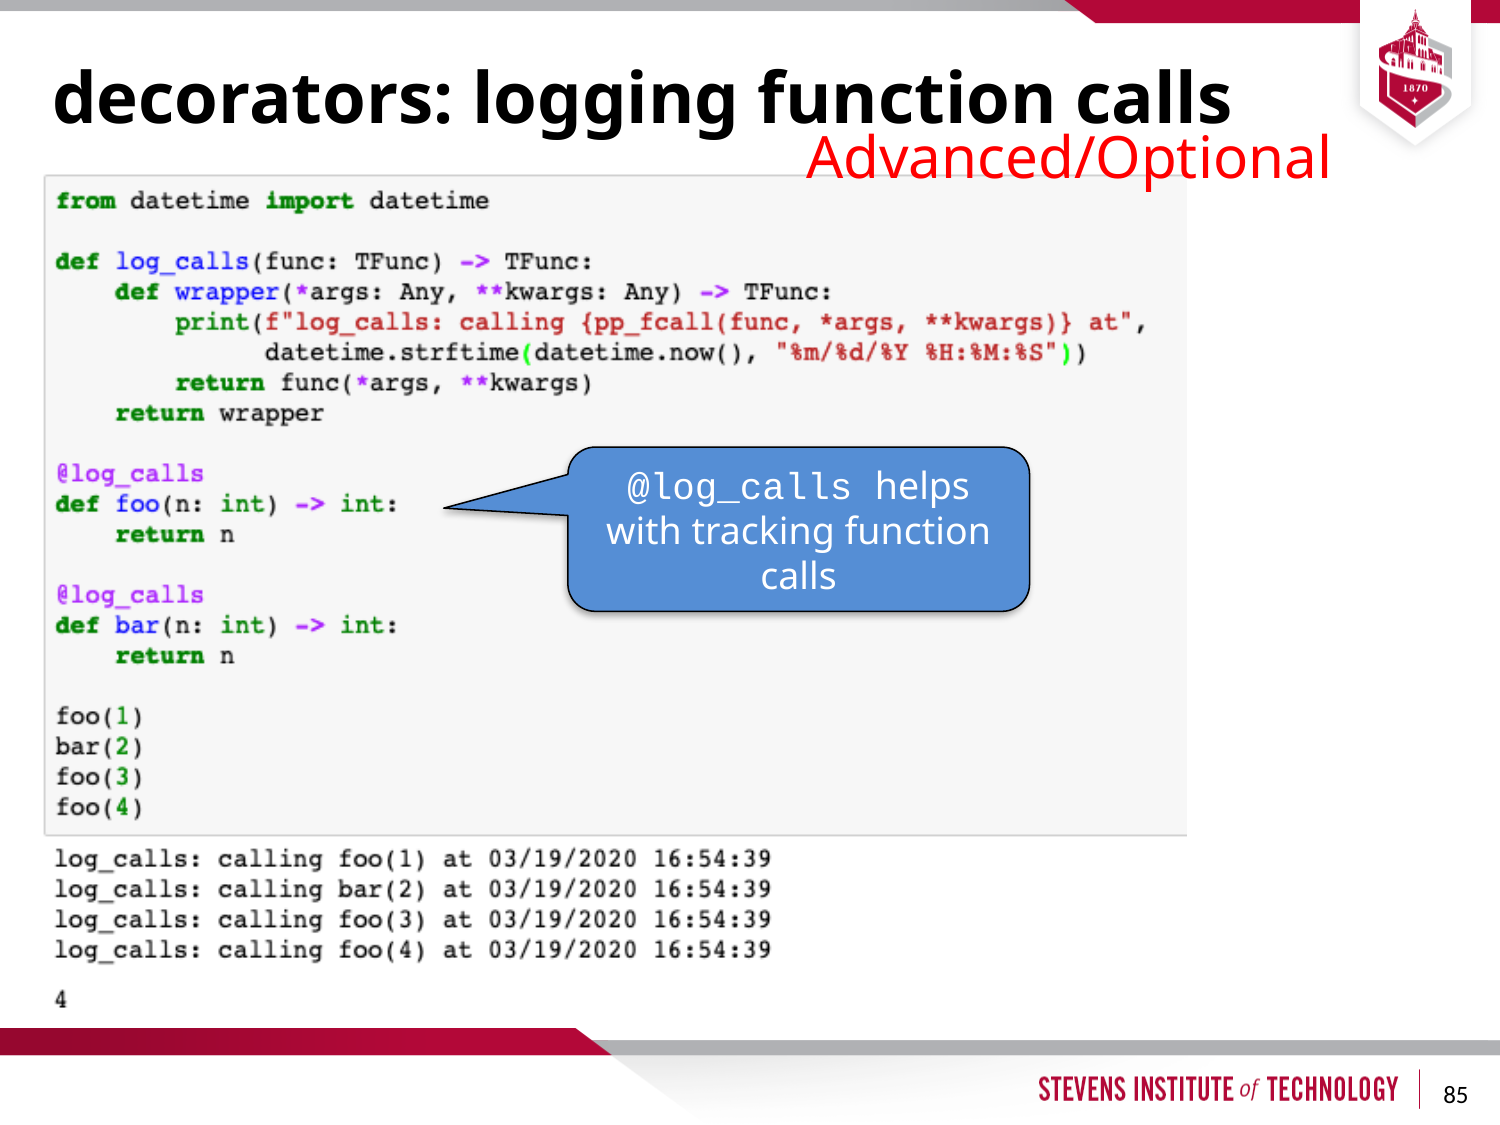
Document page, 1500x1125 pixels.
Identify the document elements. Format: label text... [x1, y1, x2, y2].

slide_number 85 [1428, 1071, 1490, 1108]
picture [0, 0, 1500, 160]
picture [36, 166, 1187, 1024]
title decorators: logging function calls [37, 45, 1338, 150]
text_box Advanced/Optional [687, 113, 1451, 198]
picture [0, 1028, 1500, 1125]
